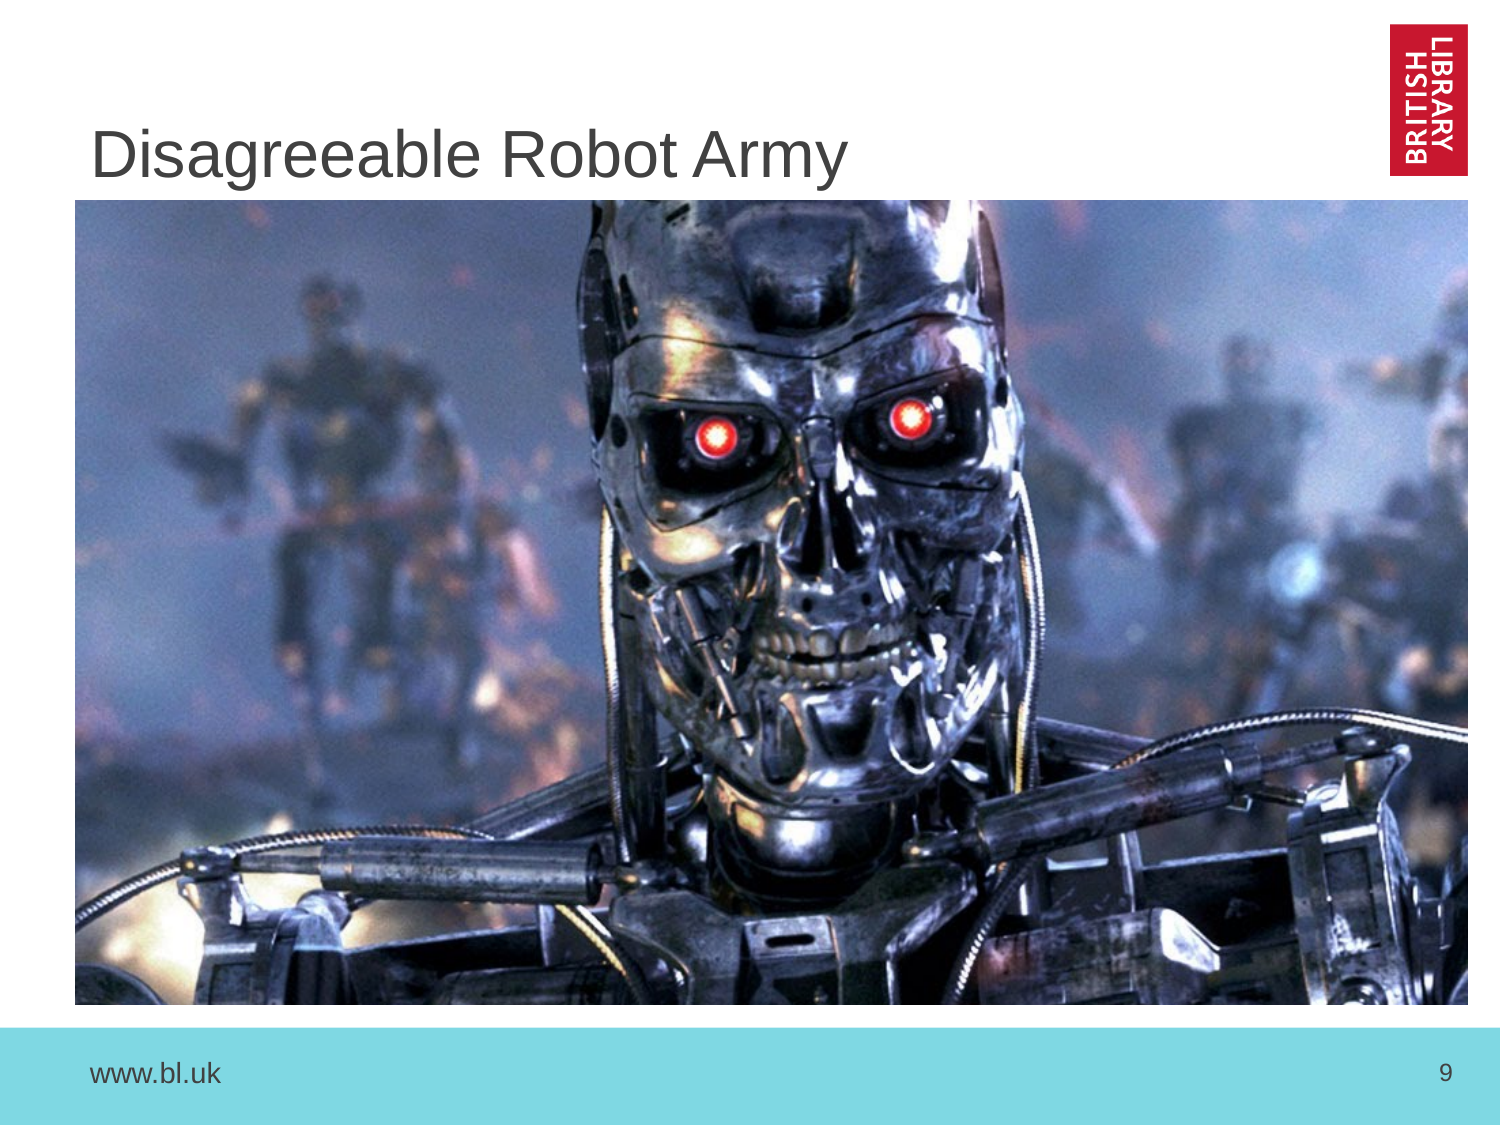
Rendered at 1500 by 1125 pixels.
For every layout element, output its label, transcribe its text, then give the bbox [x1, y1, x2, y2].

picture [1391, 24, 1468, 176]
title Disagreeable Robot Army [75, 24, 1391, 198]
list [74, 199, 1469, 1006]
